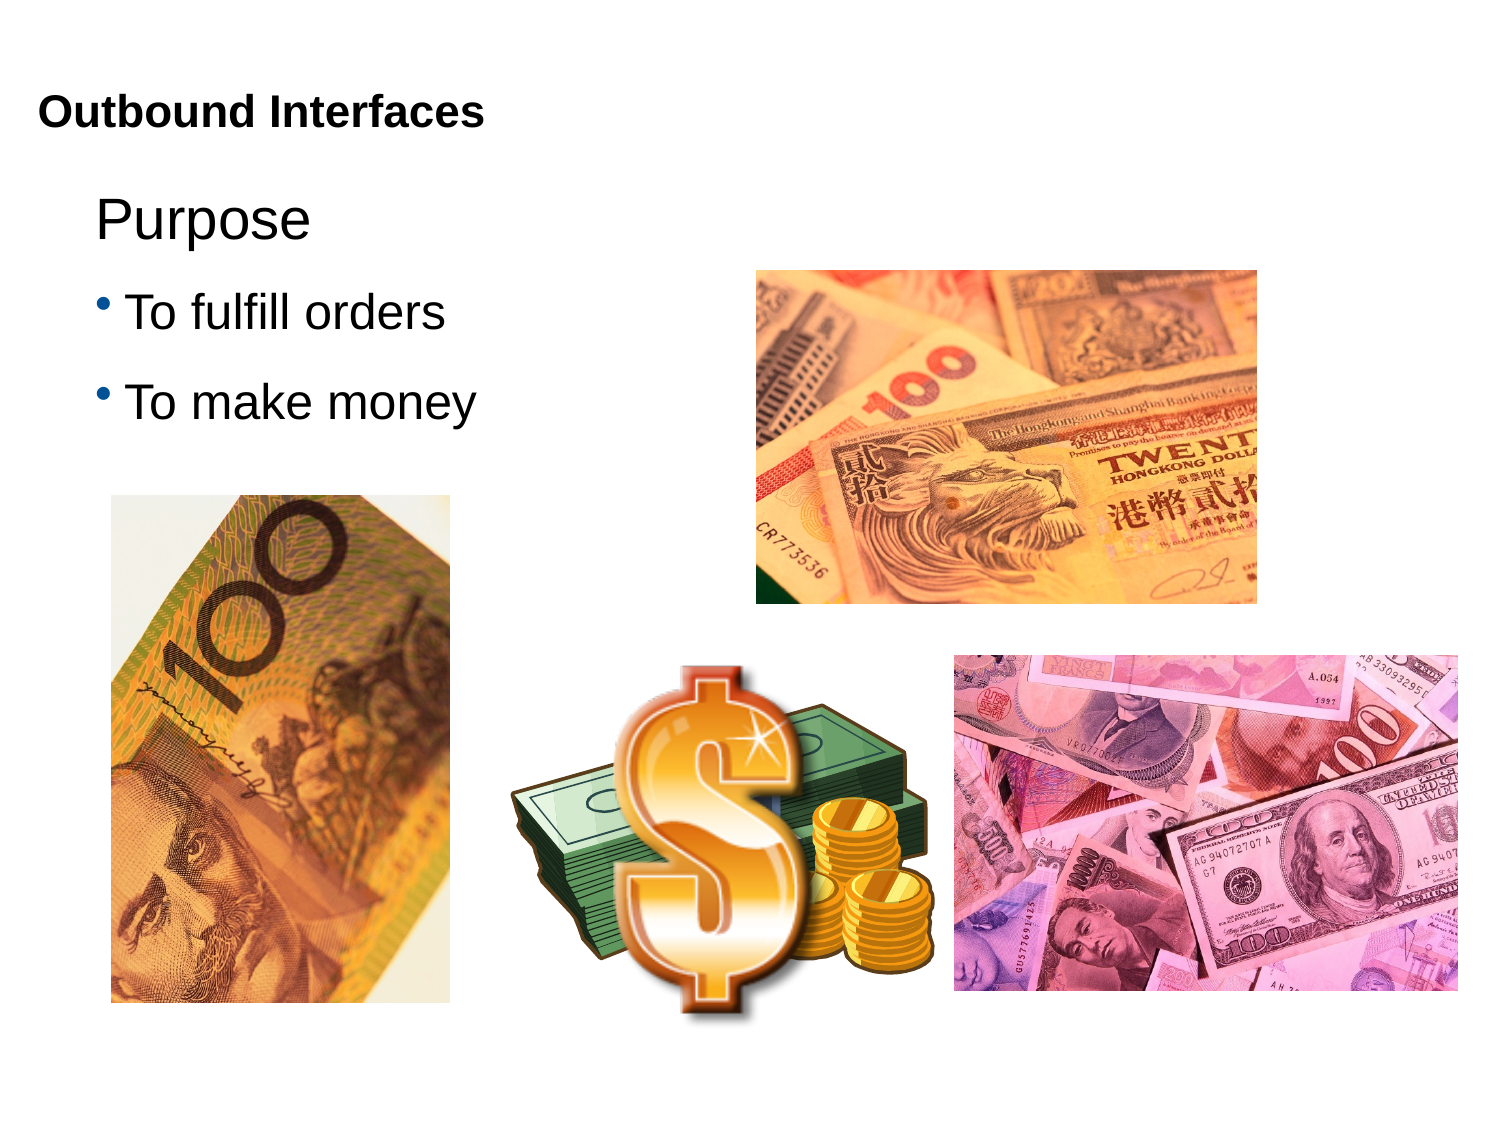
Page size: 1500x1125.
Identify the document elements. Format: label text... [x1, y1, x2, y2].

picture [755, 270, 1257, 604]
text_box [509, 656, 937, 1044]
picture [111, 495, 451, 1004]
list Purpose To fulfill orders To make money [79, 173, 1313, 592]
picture [954, 655, 1459, 991]
title Outbound Interfaces [22, 74, 1421, 124]
